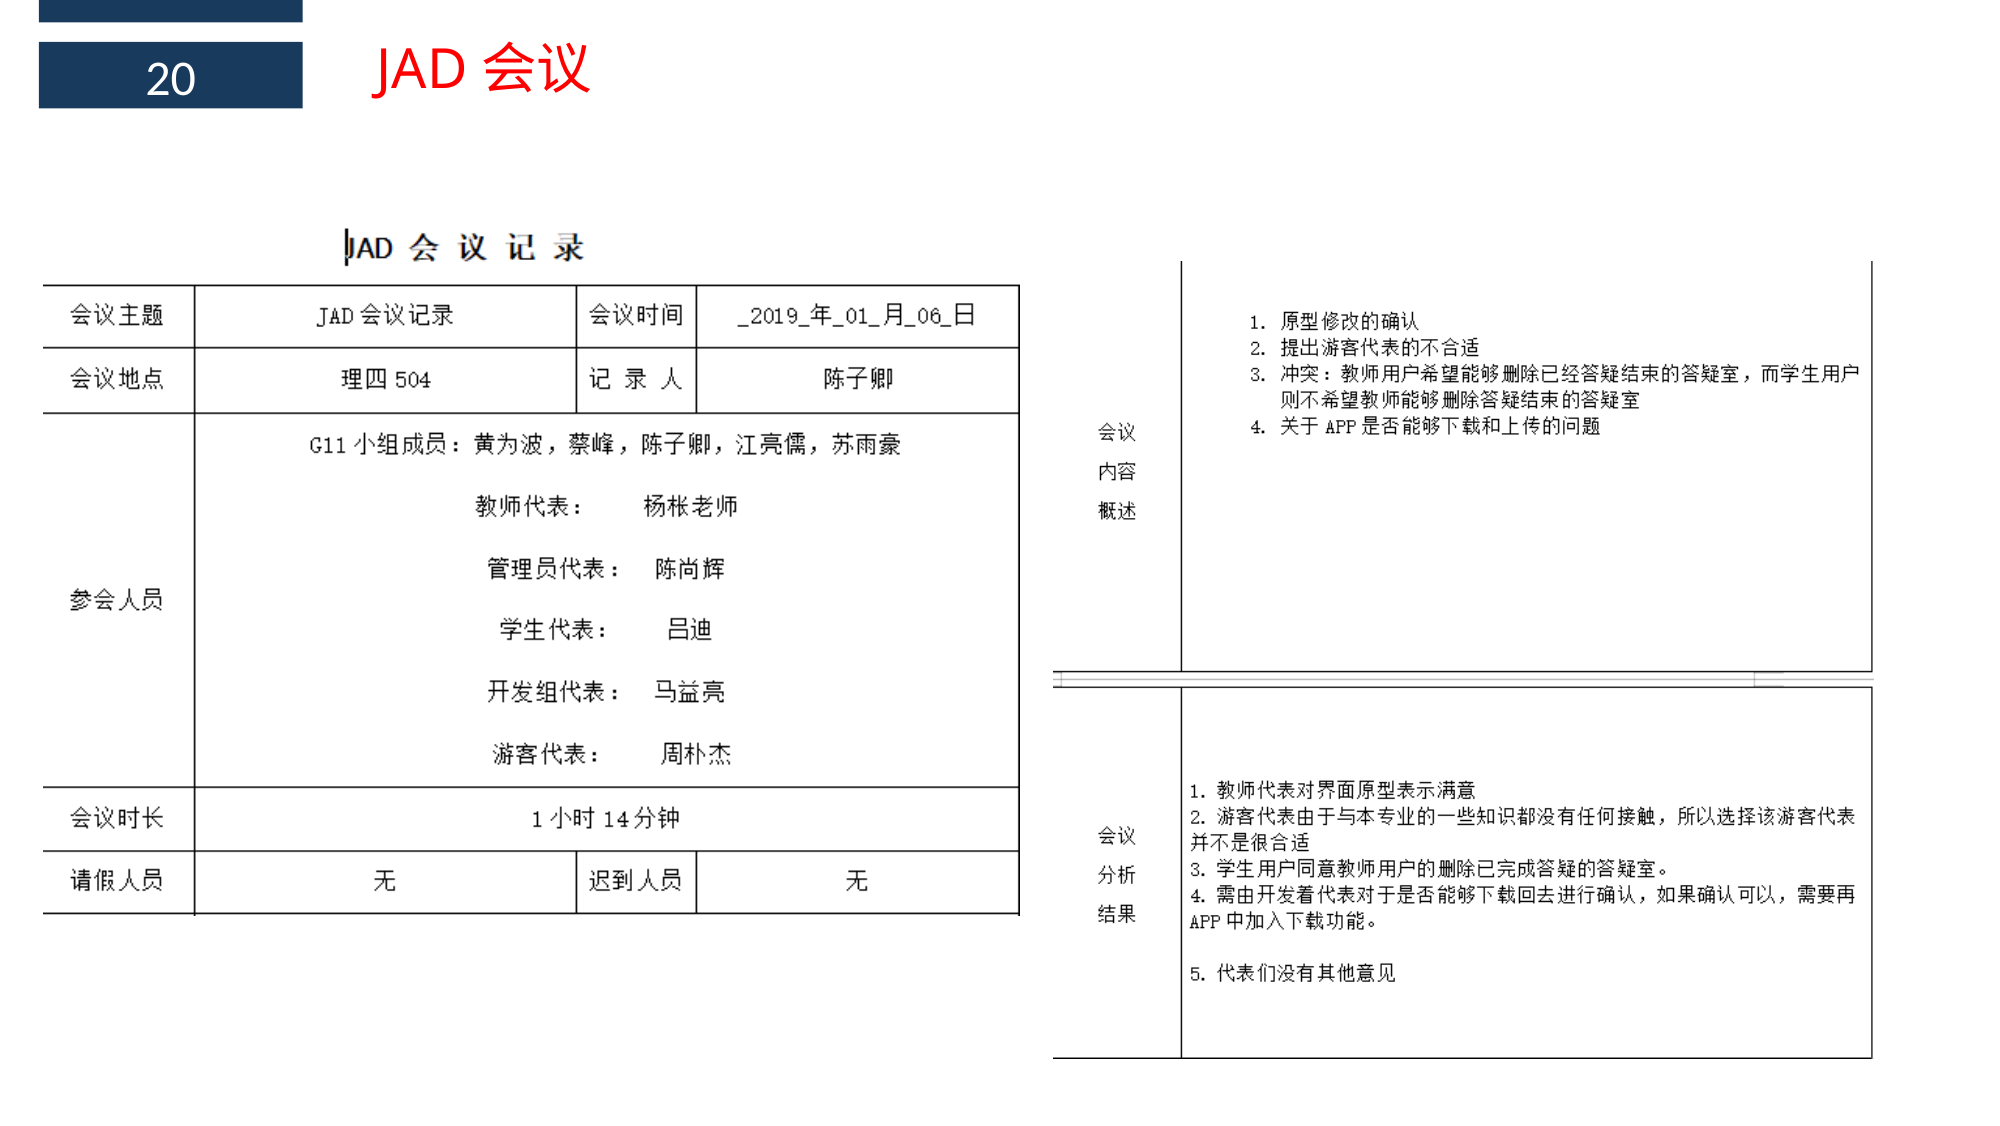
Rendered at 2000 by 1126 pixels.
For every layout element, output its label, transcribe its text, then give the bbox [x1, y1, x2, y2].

text_box JAD会议 [361, 26, 1355, 108]
text_box 20 [37, 40, 305, 111]
picture [1053, 261, 1875, 1059]
picture [42, 206, 1020, 917]
text_box [37, 0, 305, 24]
